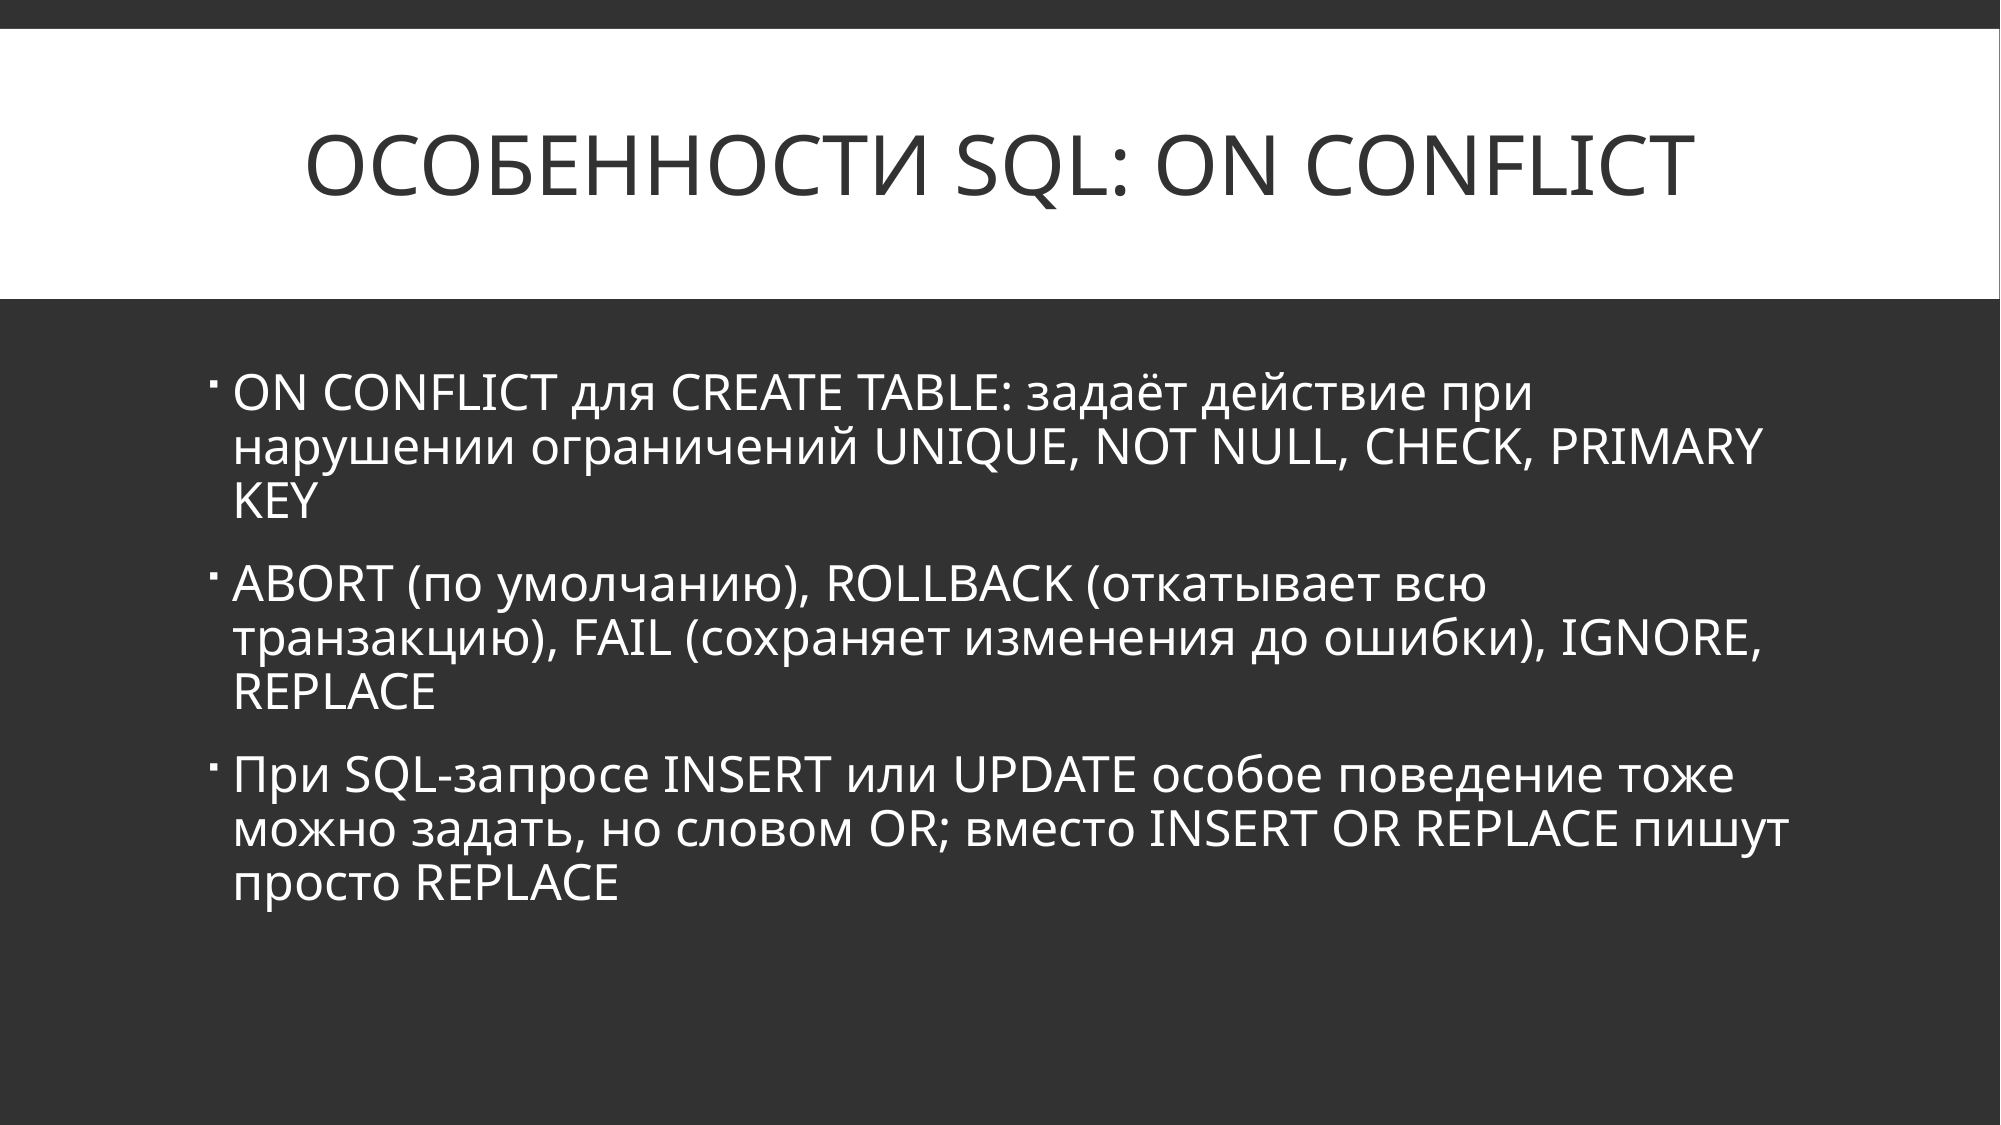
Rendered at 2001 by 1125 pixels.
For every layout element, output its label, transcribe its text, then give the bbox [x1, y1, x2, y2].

list ON CONFLICT для CREATE TABLE: задаёт действие при нарушении ограничений UNIQUE, NOT NULL, CHECK, PRIMARY KEY ABORT (по умолчанию), ROLLBACK (откатывает всю транзакцию), FAIL (сохраняет изменения до ошибки), IGNORE, REPLACE При SQL-запросе INSERT или UPDATE особое поведение тоже можно задать, но словом OR; вместо INSERT OR REPLACE пишут просто REPLACE [187, 359, 1813, 941]
title ОСОБЕННОСТИ SQL: ON CONFLICT [197, 46, 1803, 295]
